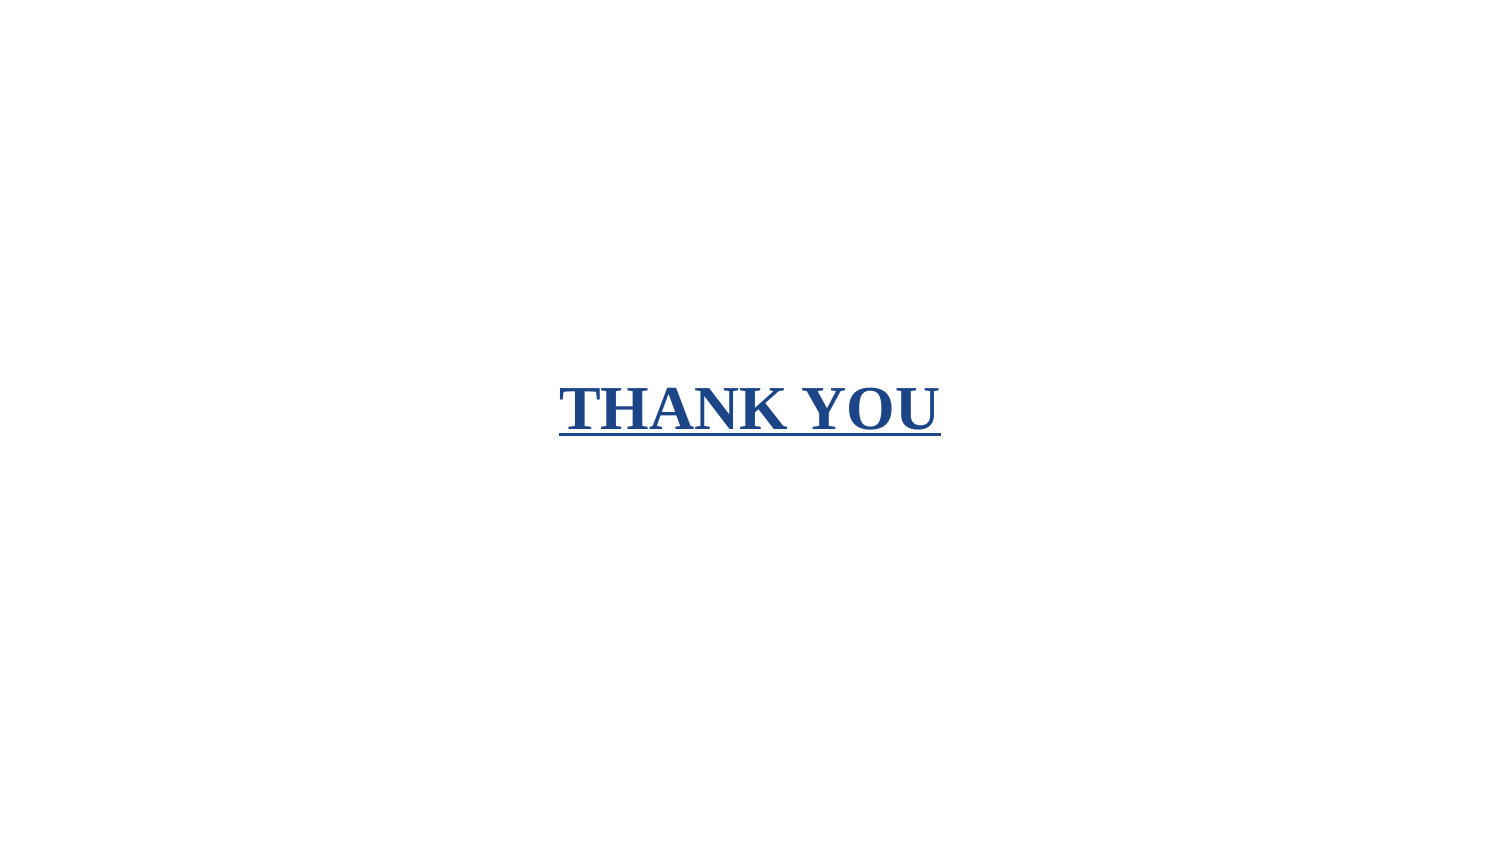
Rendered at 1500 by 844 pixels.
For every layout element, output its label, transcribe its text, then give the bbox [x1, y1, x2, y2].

list THANK YOU [51, 47, 1449, 750]
